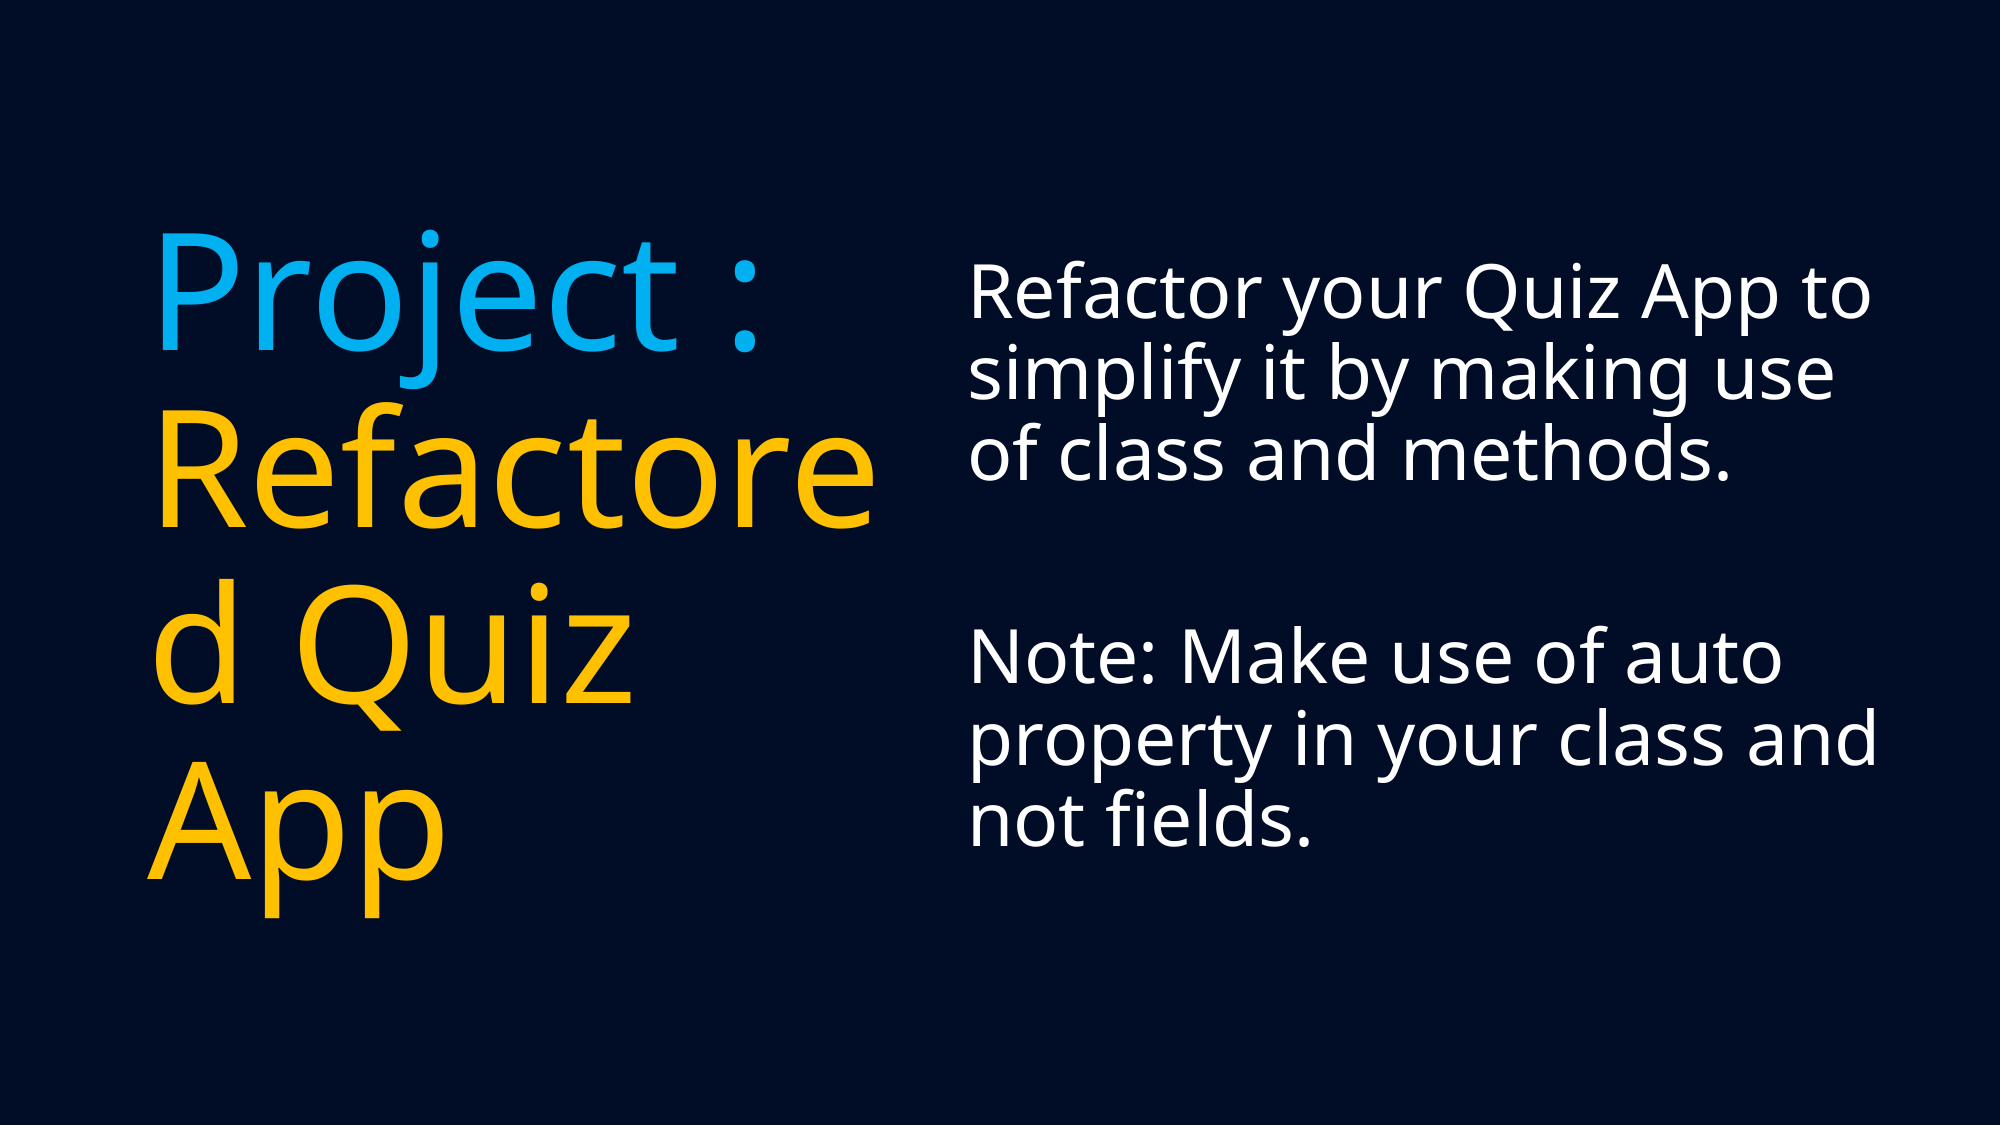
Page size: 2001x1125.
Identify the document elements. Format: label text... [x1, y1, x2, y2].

title Project : Refactored Quiz App [132, 199, 900, 926]
list Refactor your Quiz App to simplify it by making use of class and methods. Note: Make use of auto property in your class and not fields. [952, 246, 1922, 983]
